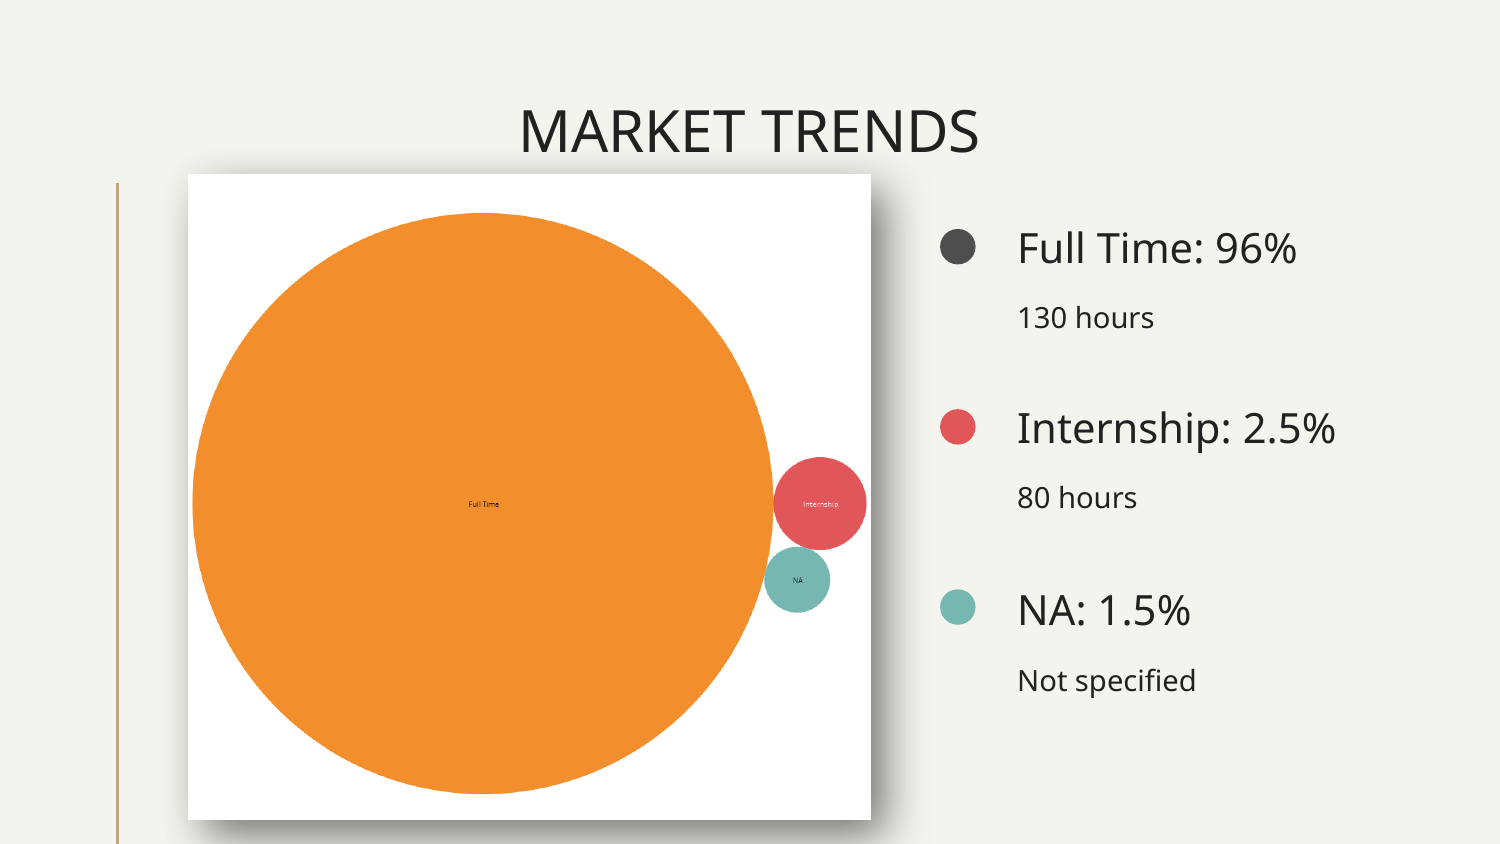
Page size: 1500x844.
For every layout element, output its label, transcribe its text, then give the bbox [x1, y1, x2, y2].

text_box [940, 228, 976, 265]
picture [188, 174, 871, 820]
text_box [940, 589, 976, 625]
subtitle Internship: 2.5% [1002, 398, 1383, 455]
list Not specified [1002, 635, 1383, 724]
list 80 hours [1002, 455, 1383, 542]
list 130 hours [1002, 272, 1383, 361]
text_box [940, 409, 976, 445]
title MARKET TRENDS [116, 90, 1383, 169]
subtitle Full Time: 96% [1002, 218, 1383, 272]
subtitle NA: 1.5% [1002, 581, 1383, 635]
